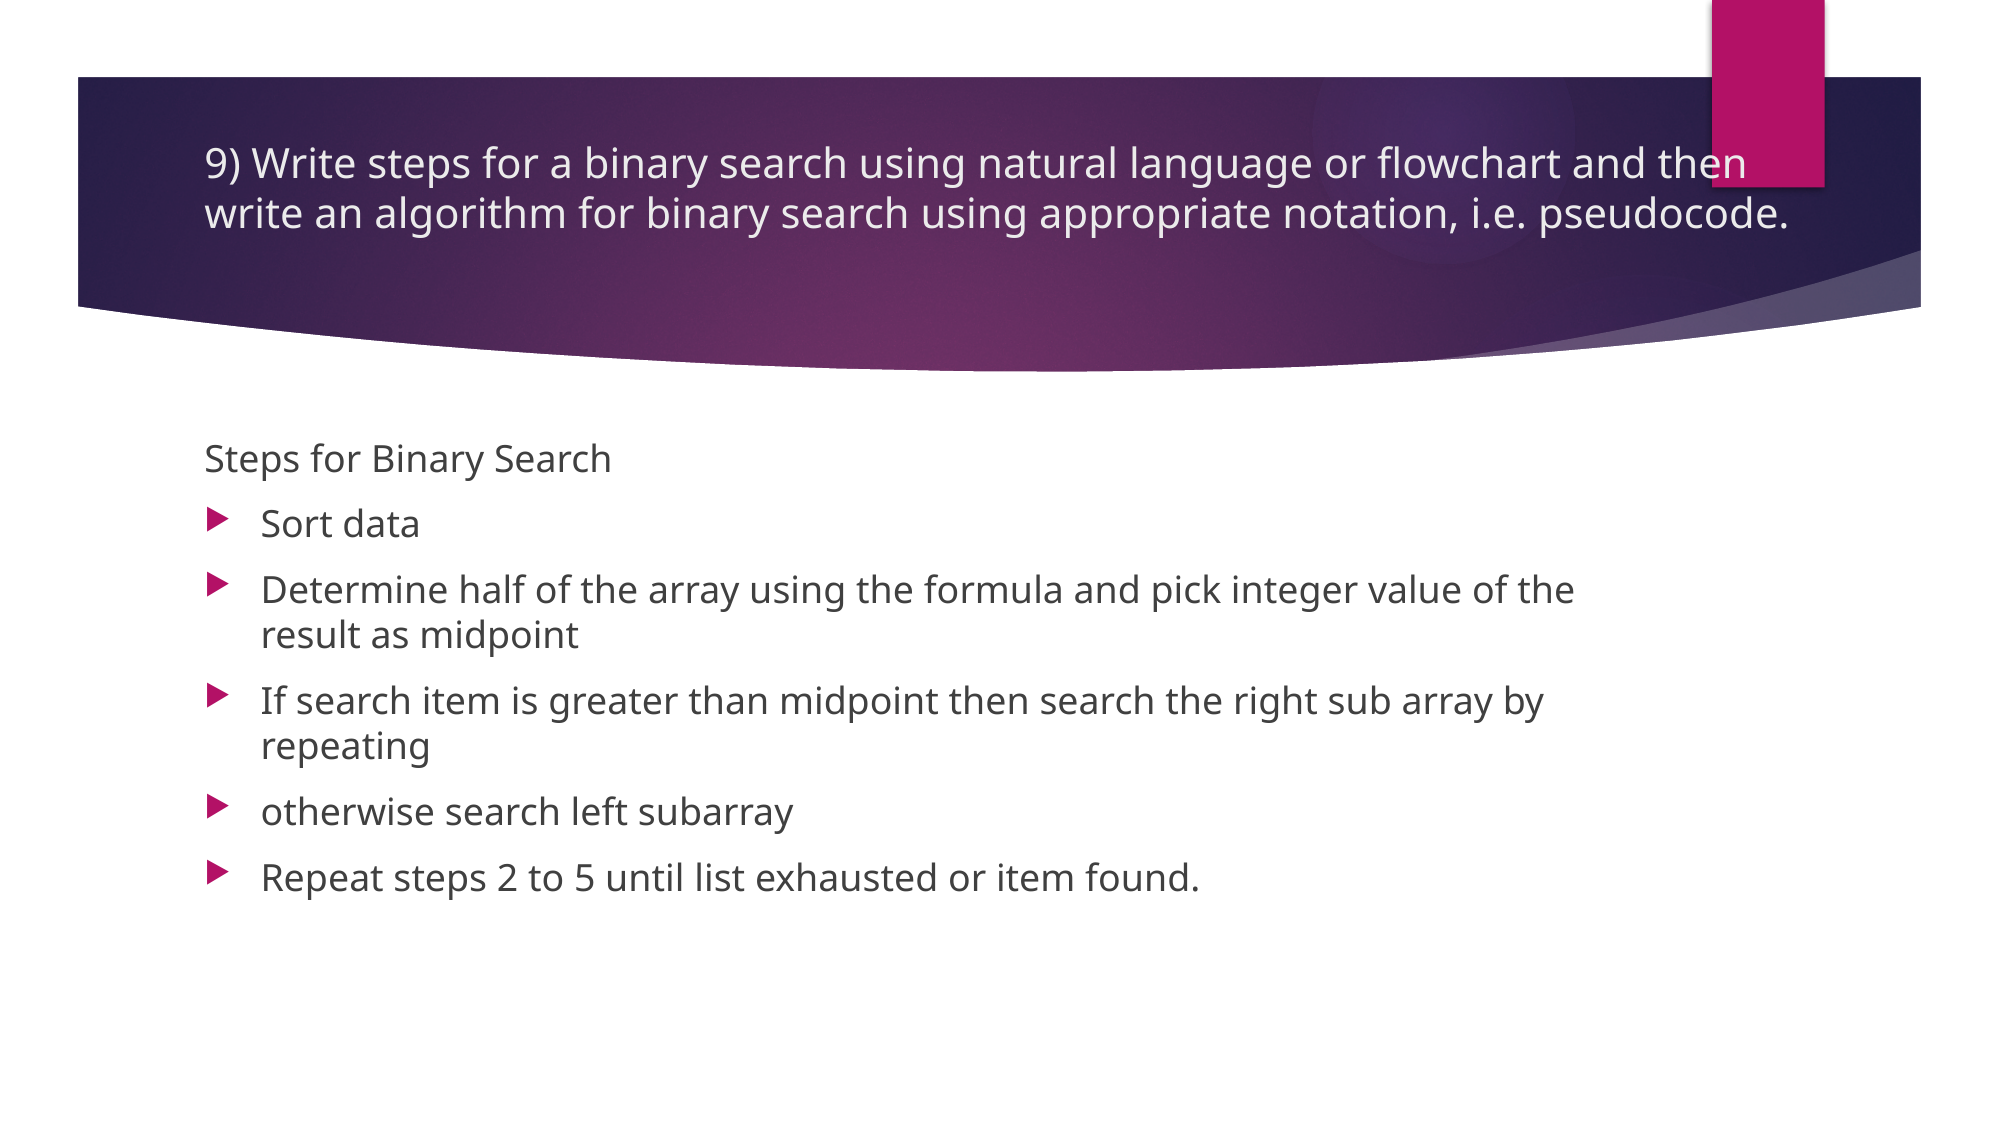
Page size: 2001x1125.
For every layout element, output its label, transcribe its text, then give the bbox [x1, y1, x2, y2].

title 9) Write steps for a binary search using natural language or flowchart and then write an algorithm for binary search using appropriate notation, i.e. pseudocode. [189, 159, 1824, 305]
list Steps for Binary Search Sort data Determine half of the array using the formula and pick integer value of the result as midpoint If search item is greater than midpoint then search the right sub array by repeating otherwise search left subarray Repeat steps 2 to 5 until list exhausted or item found. [189, 427, 1638, 988]
